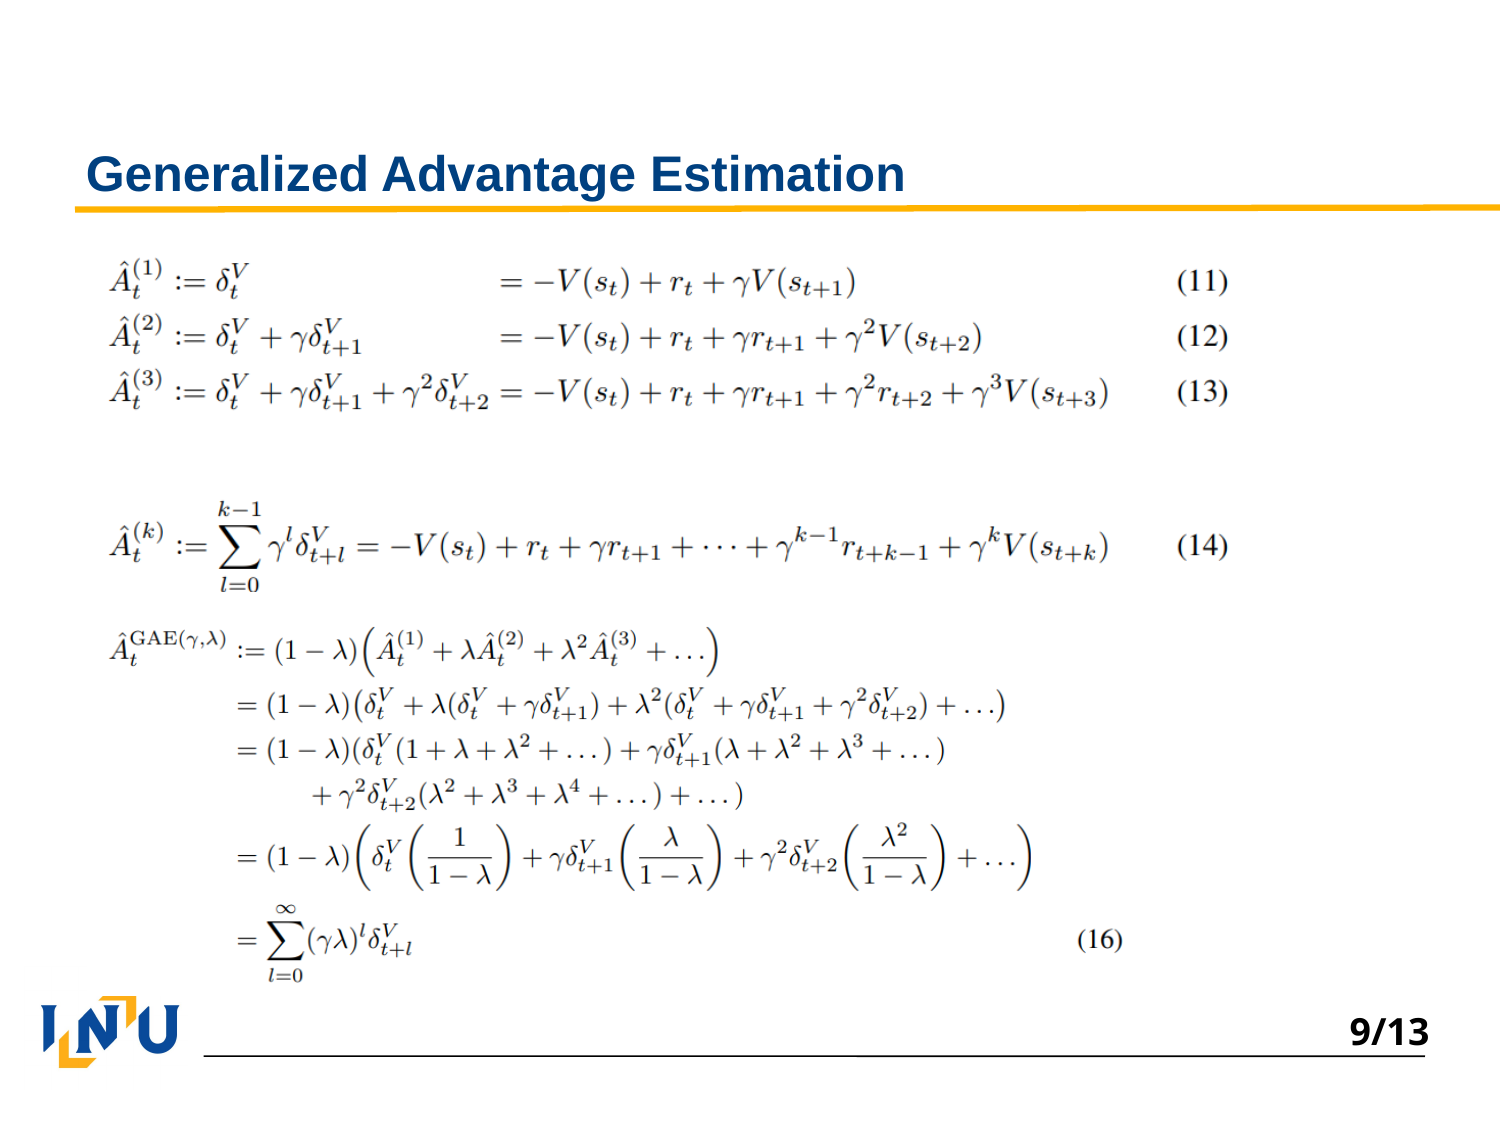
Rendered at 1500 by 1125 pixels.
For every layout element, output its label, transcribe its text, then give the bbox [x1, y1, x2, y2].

title Generalized Advantage Estimation [70, 119, 1306, 210]
picture [24, 621, 1139, 1090]
list [87, 237, 1457, 1059]
picture [70, 238, 1259, 592]
